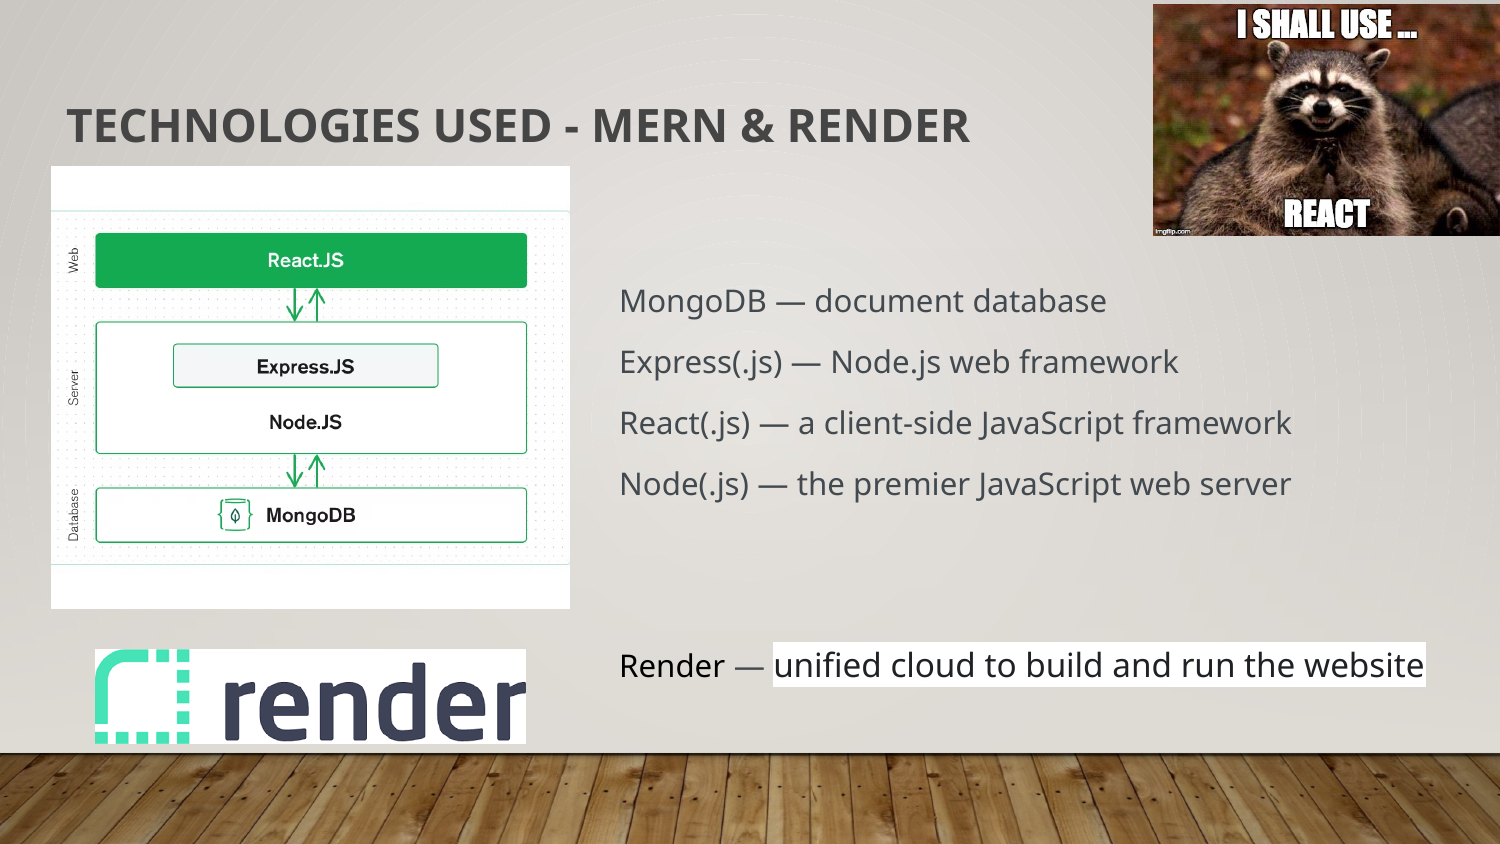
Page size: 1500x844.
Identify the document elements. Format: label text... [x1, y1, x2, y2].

picture [1152, 3, 1500, 237]
title Technologies used - MERN & Render [51, 72, 1152, 167]
picture [95, 649, 526, 744]
picture [50, 166, 571, 609]
picture [0, 753, 1500, 844]
list MongoDB — document database Express(.js) — Node.js web framework React(.js) — a client-side JavaScript framework Node(.js) — the premier JavaScript web server Render — unified cloud to build and run the website [604, 242, 1449, 803]
